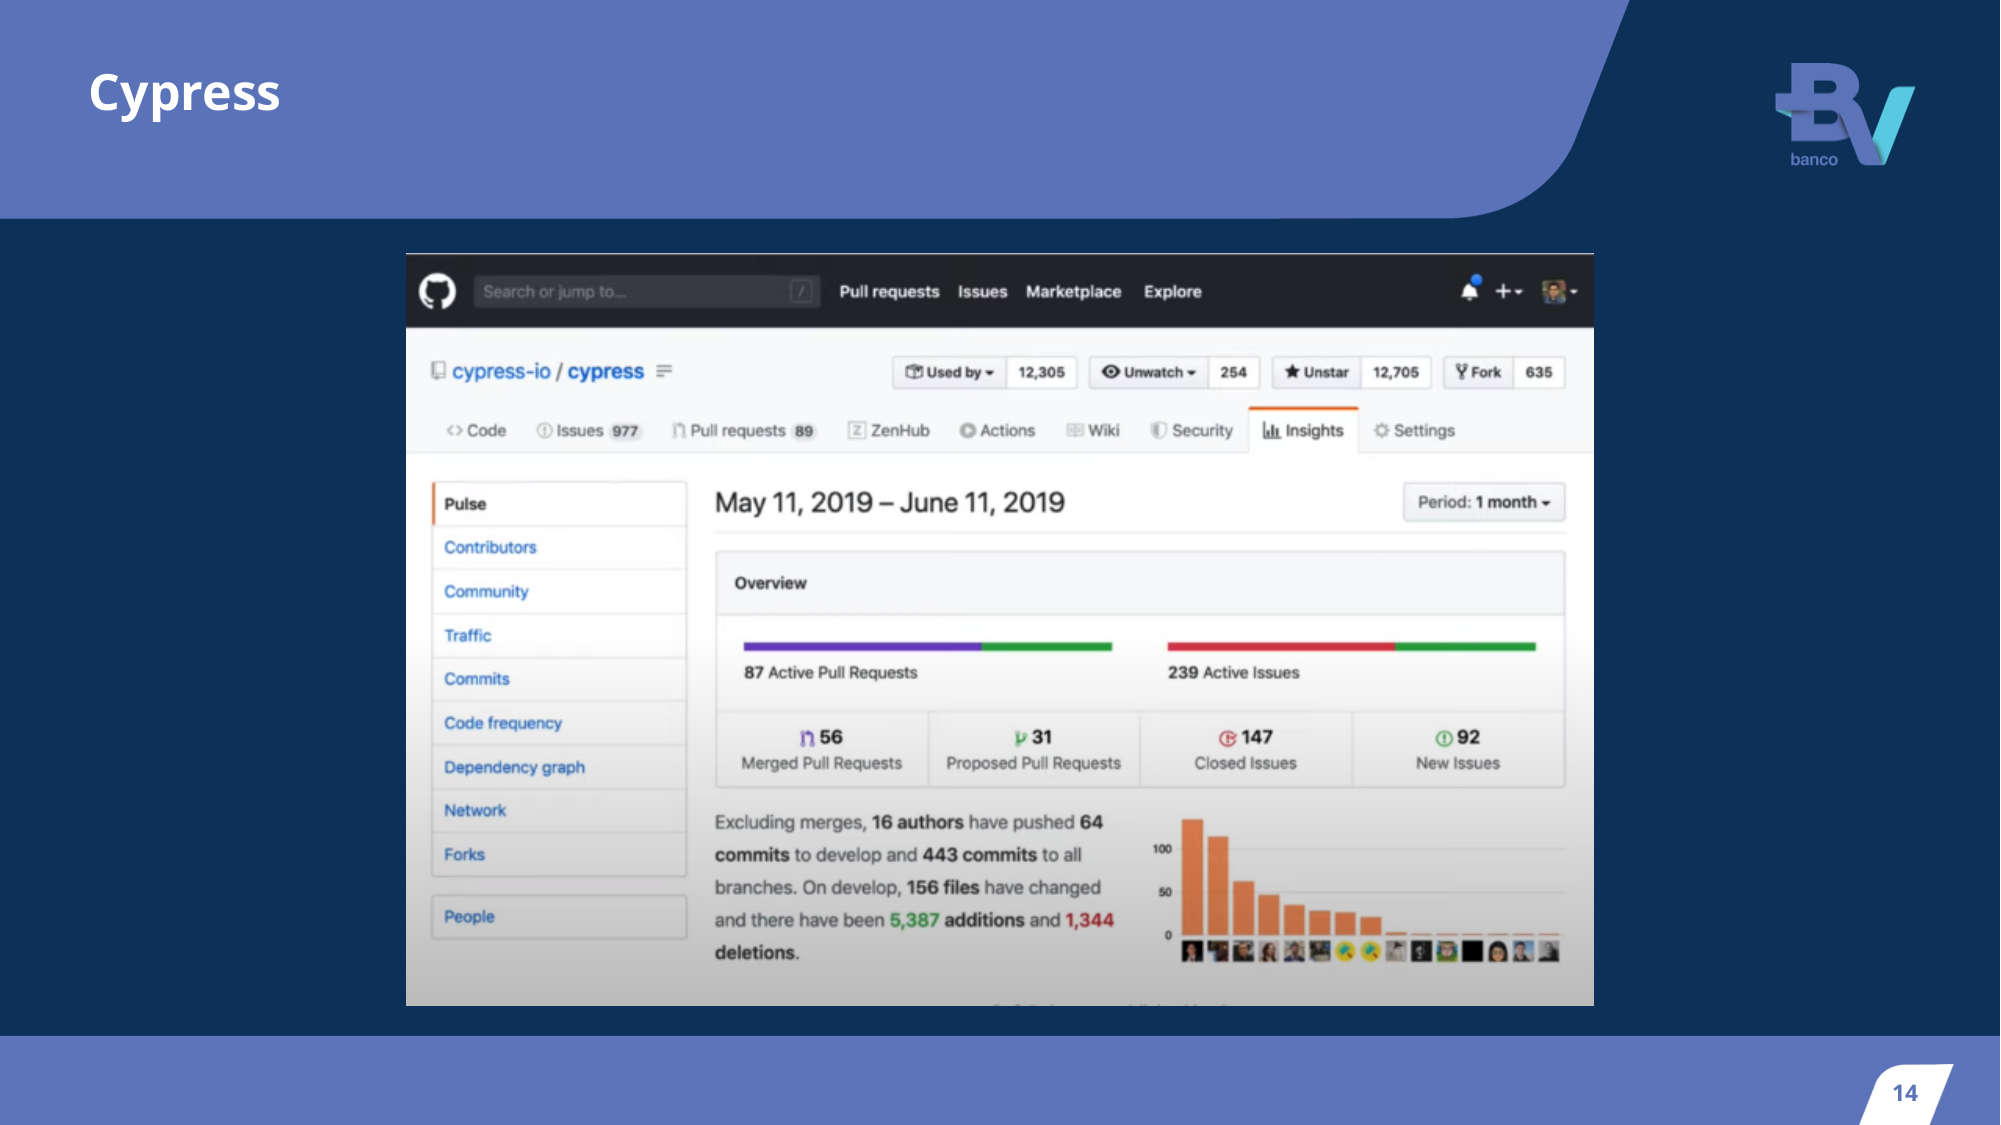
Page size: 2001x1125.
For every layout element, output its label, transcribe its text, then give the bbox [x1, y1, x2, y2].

picture [0, 0, 1653, 1006]
picture [1775, 63, 1916, 166]
slide_number 14 [1857, 1064, 1954, 1125]
title Cypress [89, 58, 1382, 130]
